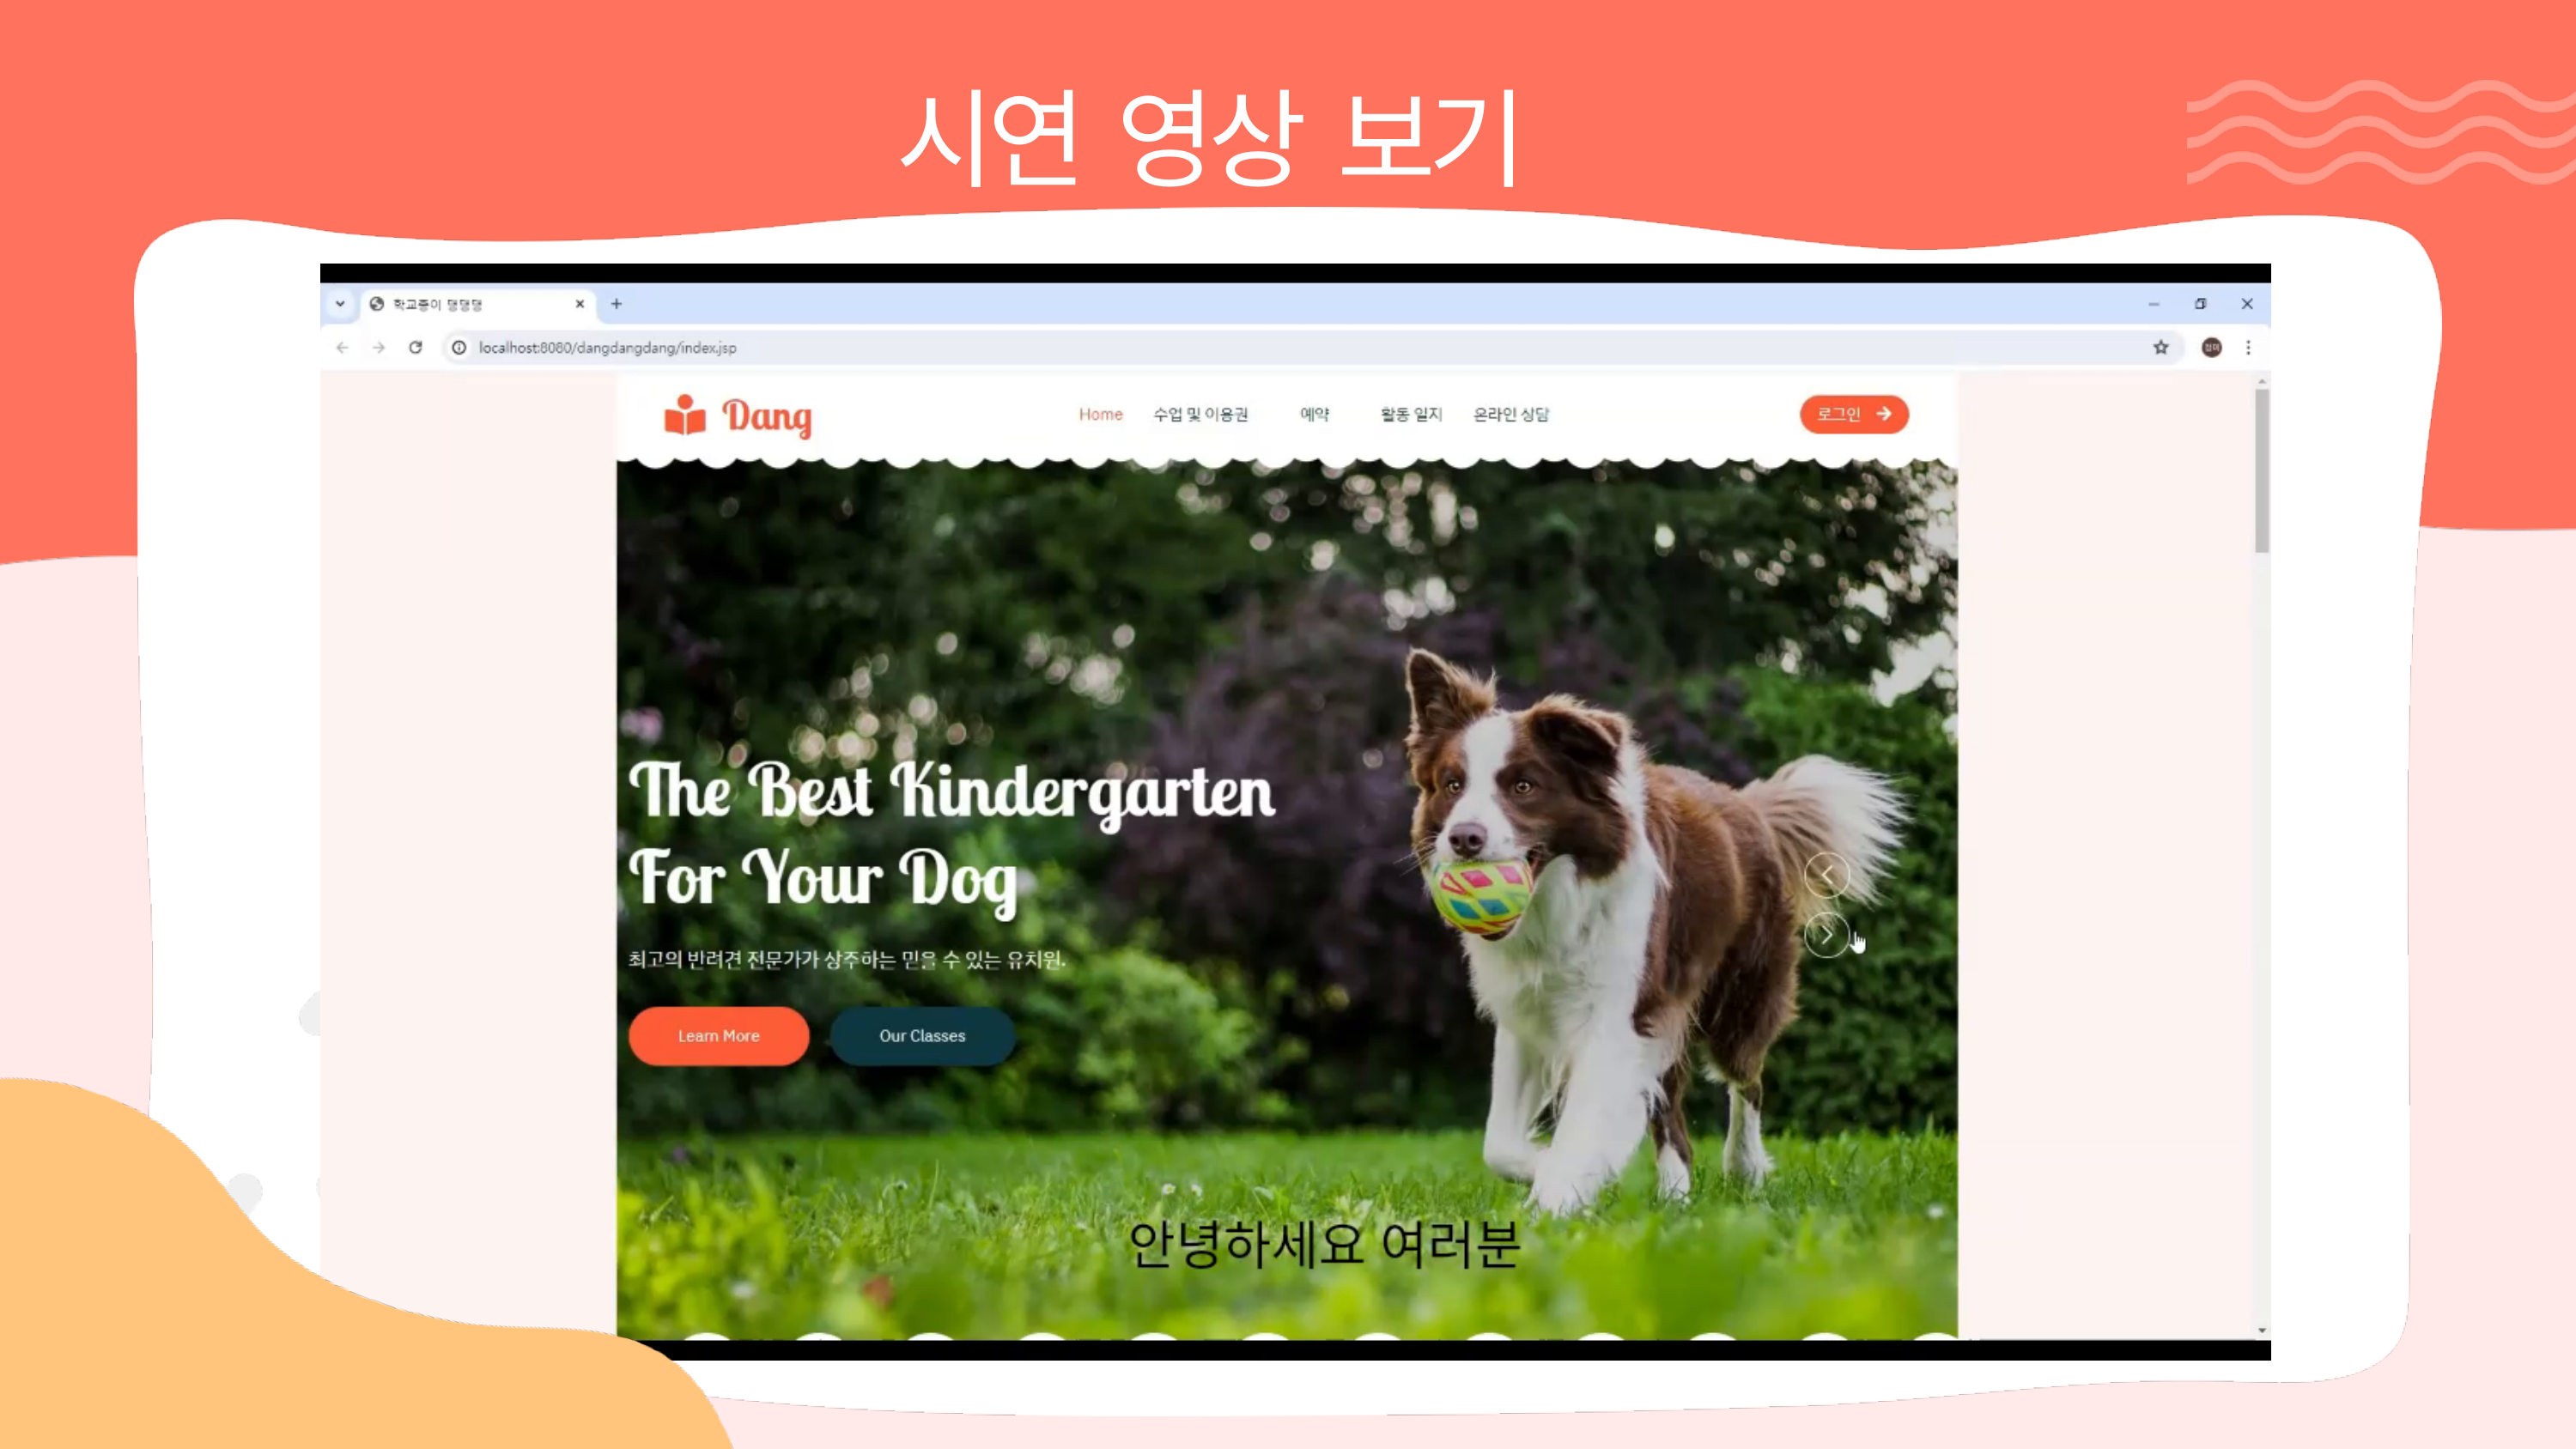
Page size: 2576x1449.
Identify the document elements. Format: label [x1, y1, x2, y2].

picture [0, 0, 2576, 1449]
text_box [319, 262, 2272, 1361]
